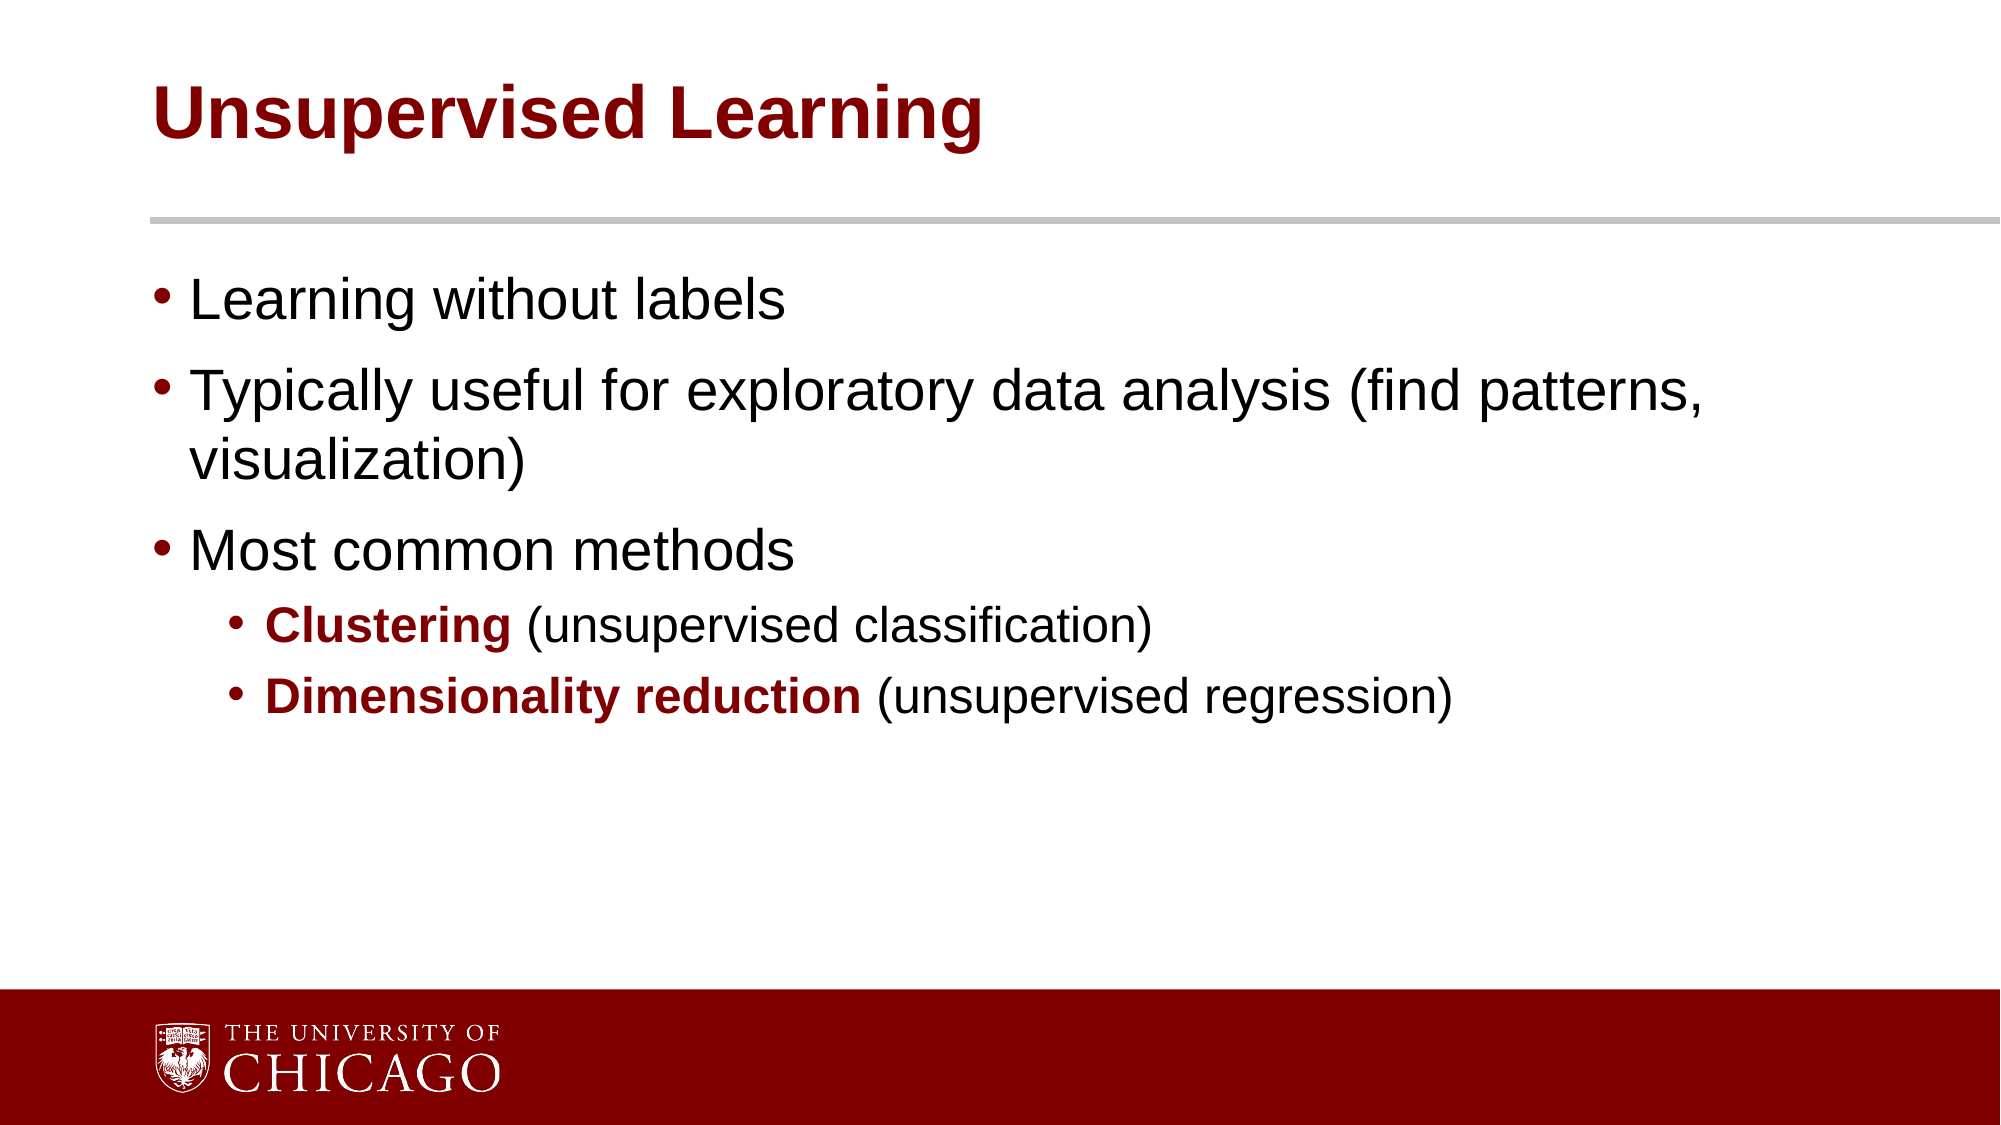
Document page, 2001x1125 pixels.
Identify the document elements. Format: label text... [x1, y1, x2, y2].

list Learning without labels Typically useful for exploratory data analysis (find patterns, visualization) Most common methods Clustering (unsupervised classification) Dimensionality reduction (unsupervised regression) [137, 253, 1863, 936]
title Unsupervised Learning [137, 0, 1863, 218]
